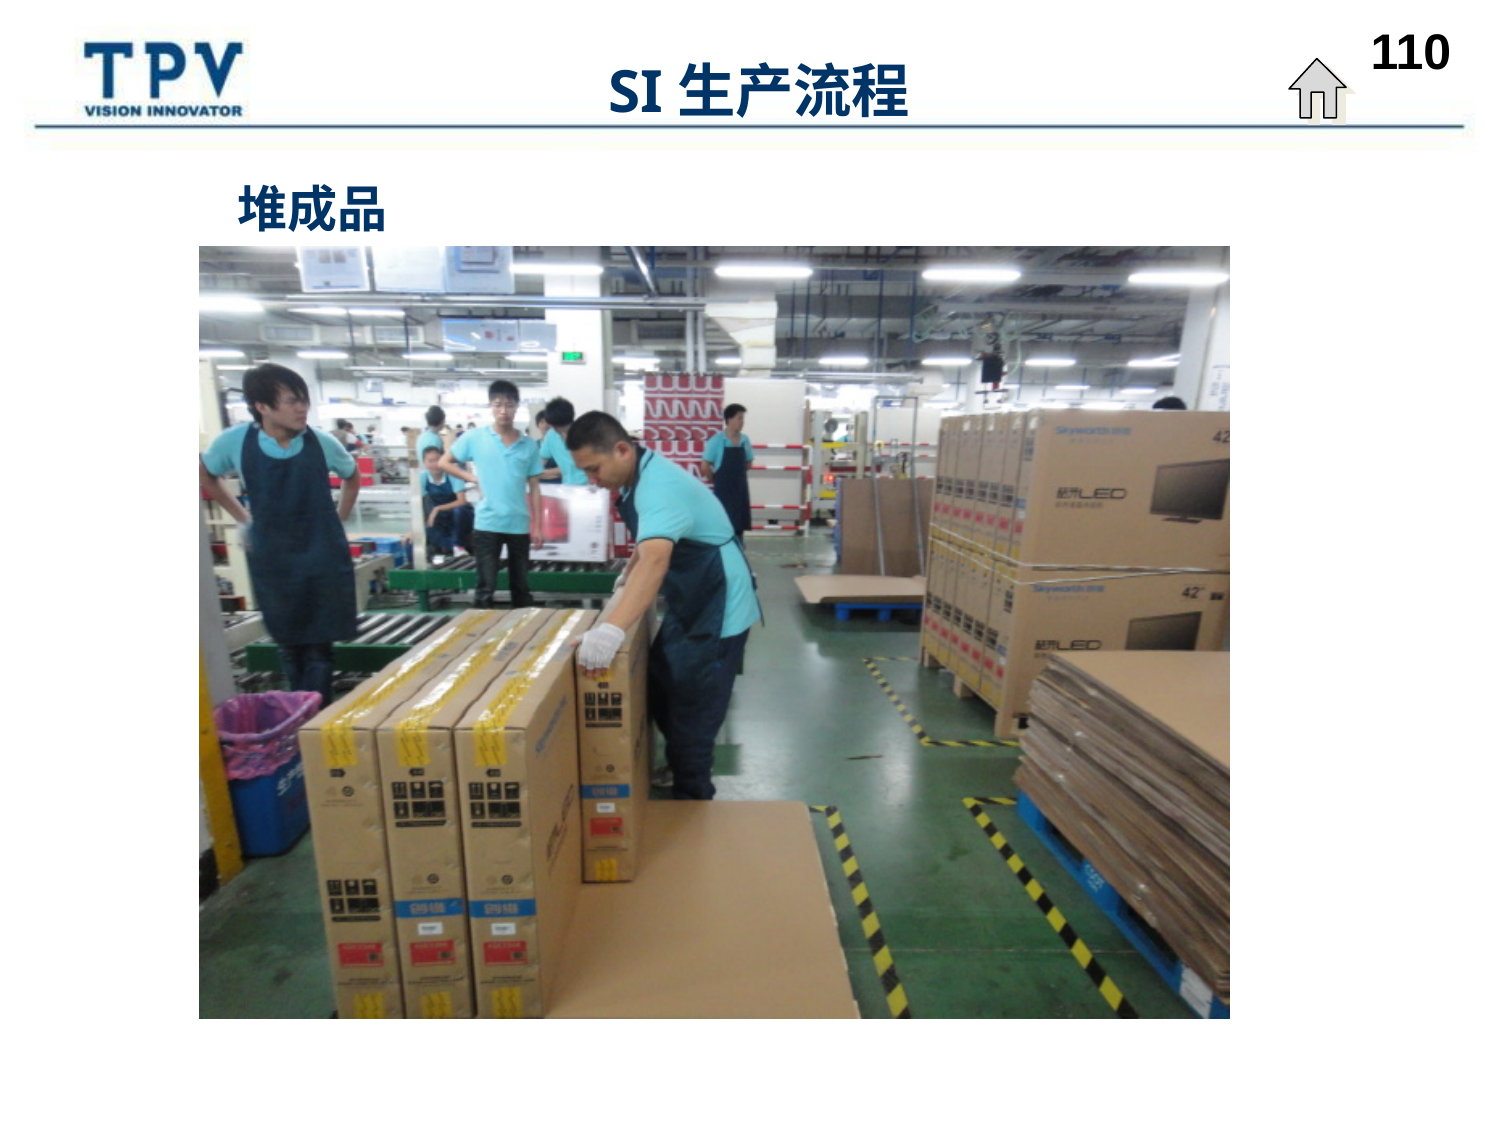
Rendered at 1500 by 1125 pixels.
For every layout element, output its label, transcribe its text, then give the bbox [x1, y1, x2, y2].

text_box 堆成品 [222, 170, 622, 244]
text_box SI生产流程 [593, 46, 925, 132]
picture [0, 1, 1500, 1124]
text_box [1288, 58, 1347, 118]
